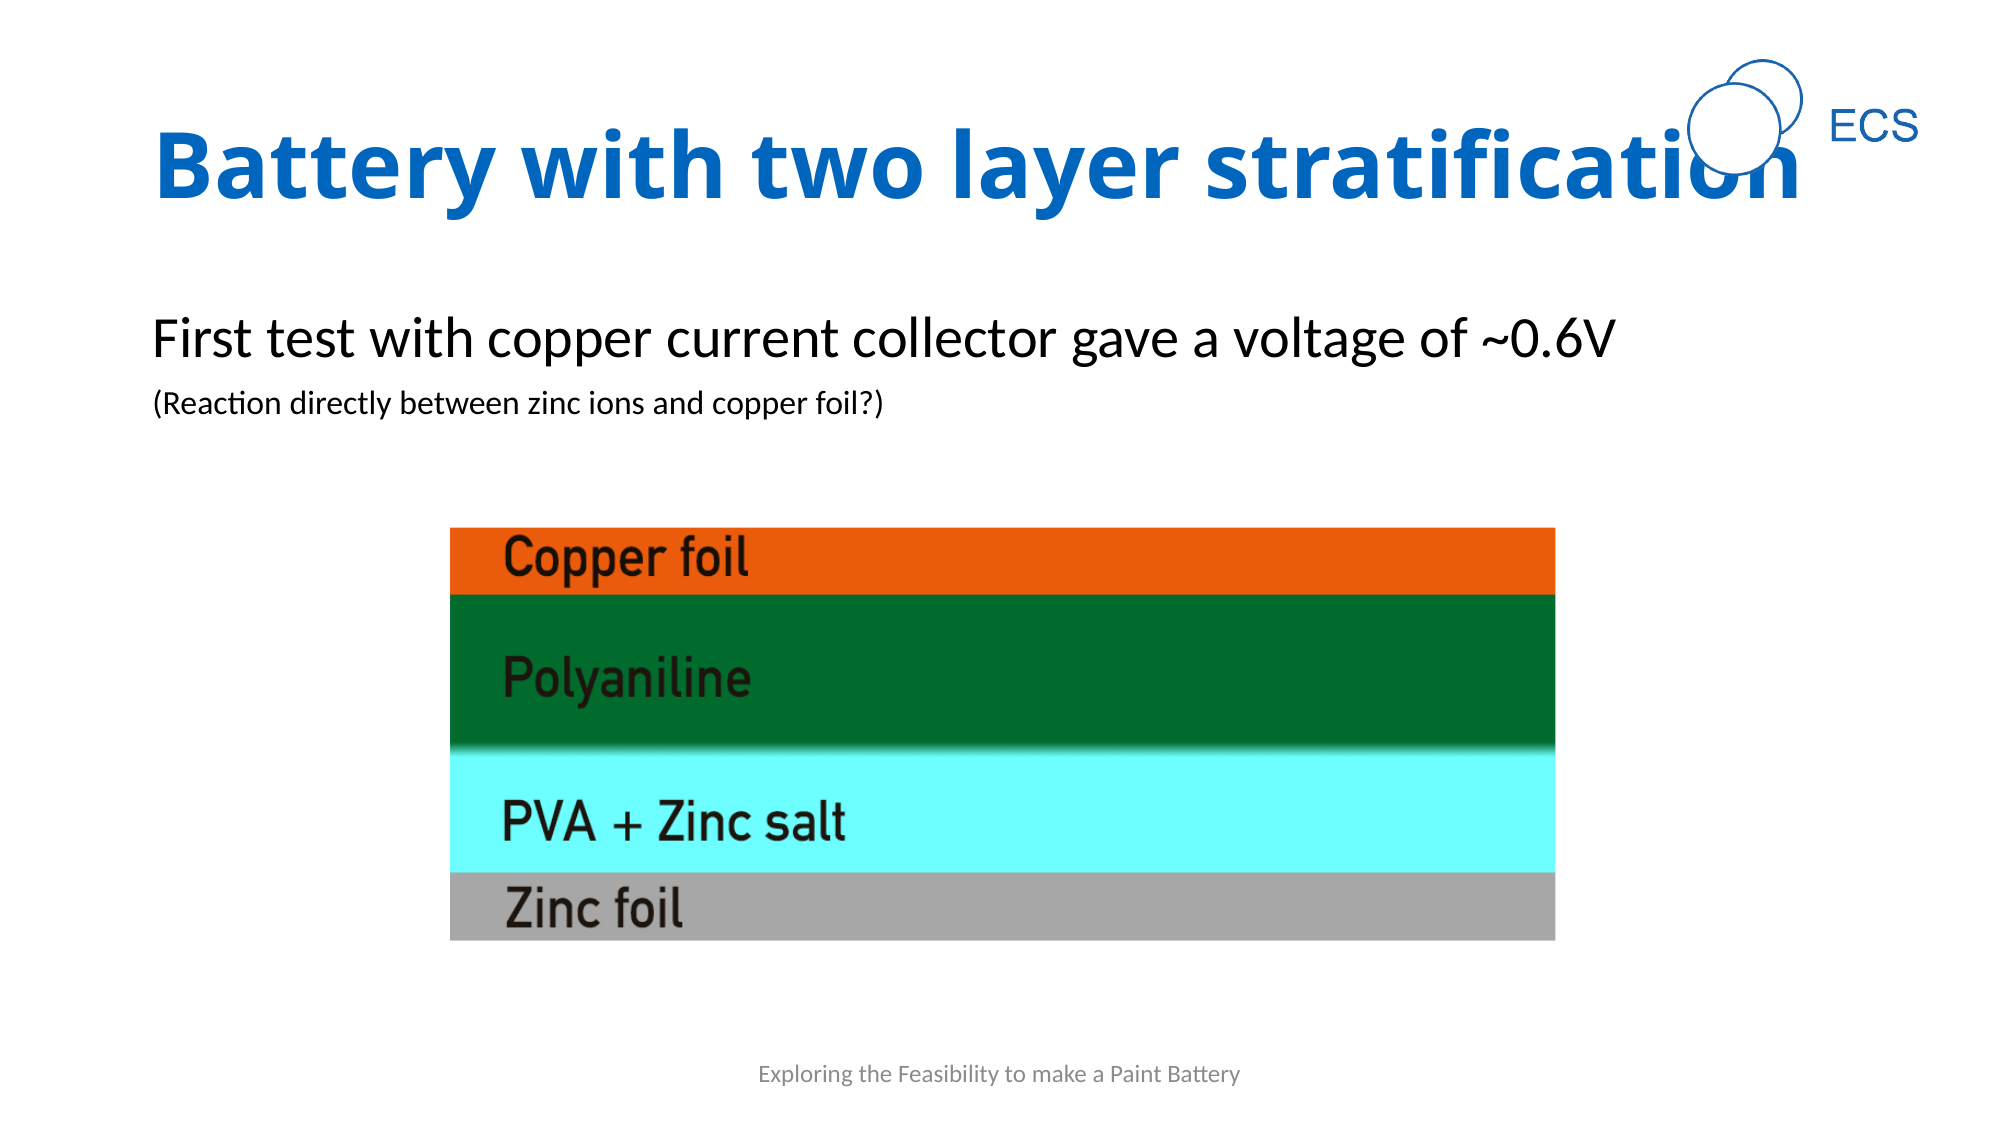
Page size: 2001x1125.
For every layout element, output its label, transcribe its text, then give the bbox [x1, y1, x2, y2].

footer Exploring the Feasibility to make a Paint Battery [662, 1042, 1338, 1103]
picture [1687, 59, 1920, 176]
list First test with copper current collector gave a voltage of ~0.6V (Reaction directly between zinc ions and copper foil?) [137, 299, 1863, 676]
title Battery with two layer stratification [137, 59, 1863, 278]
picture [415, 507, 1585, 953]
